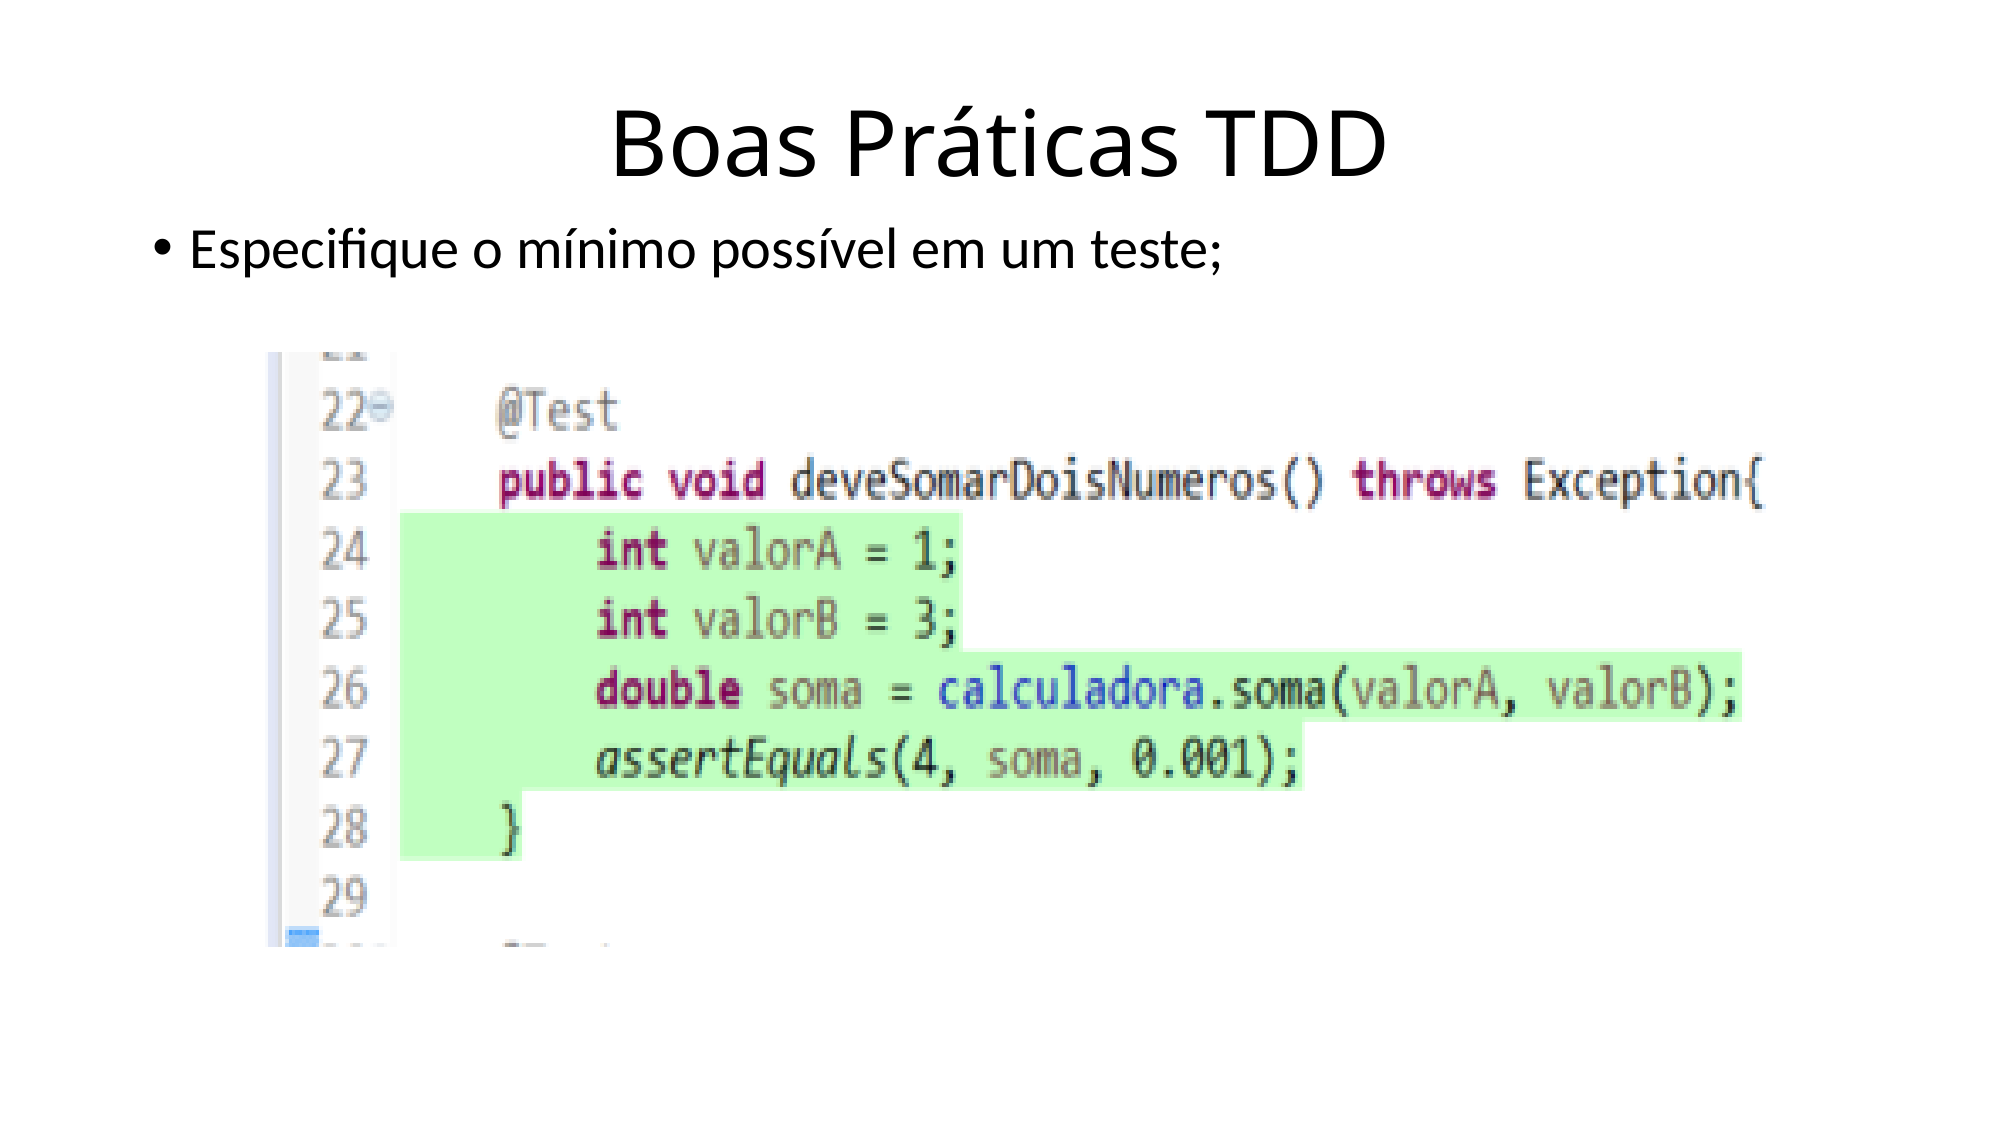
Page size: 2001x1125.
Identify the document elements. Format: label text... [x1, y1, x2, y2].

picture [137, 352, 1843, 947]
list Especifique o mínimo possível em um teste; [137, 211, 1863, 1014]
title Boas Práticas TDD [137, 59, 1863, 211]
